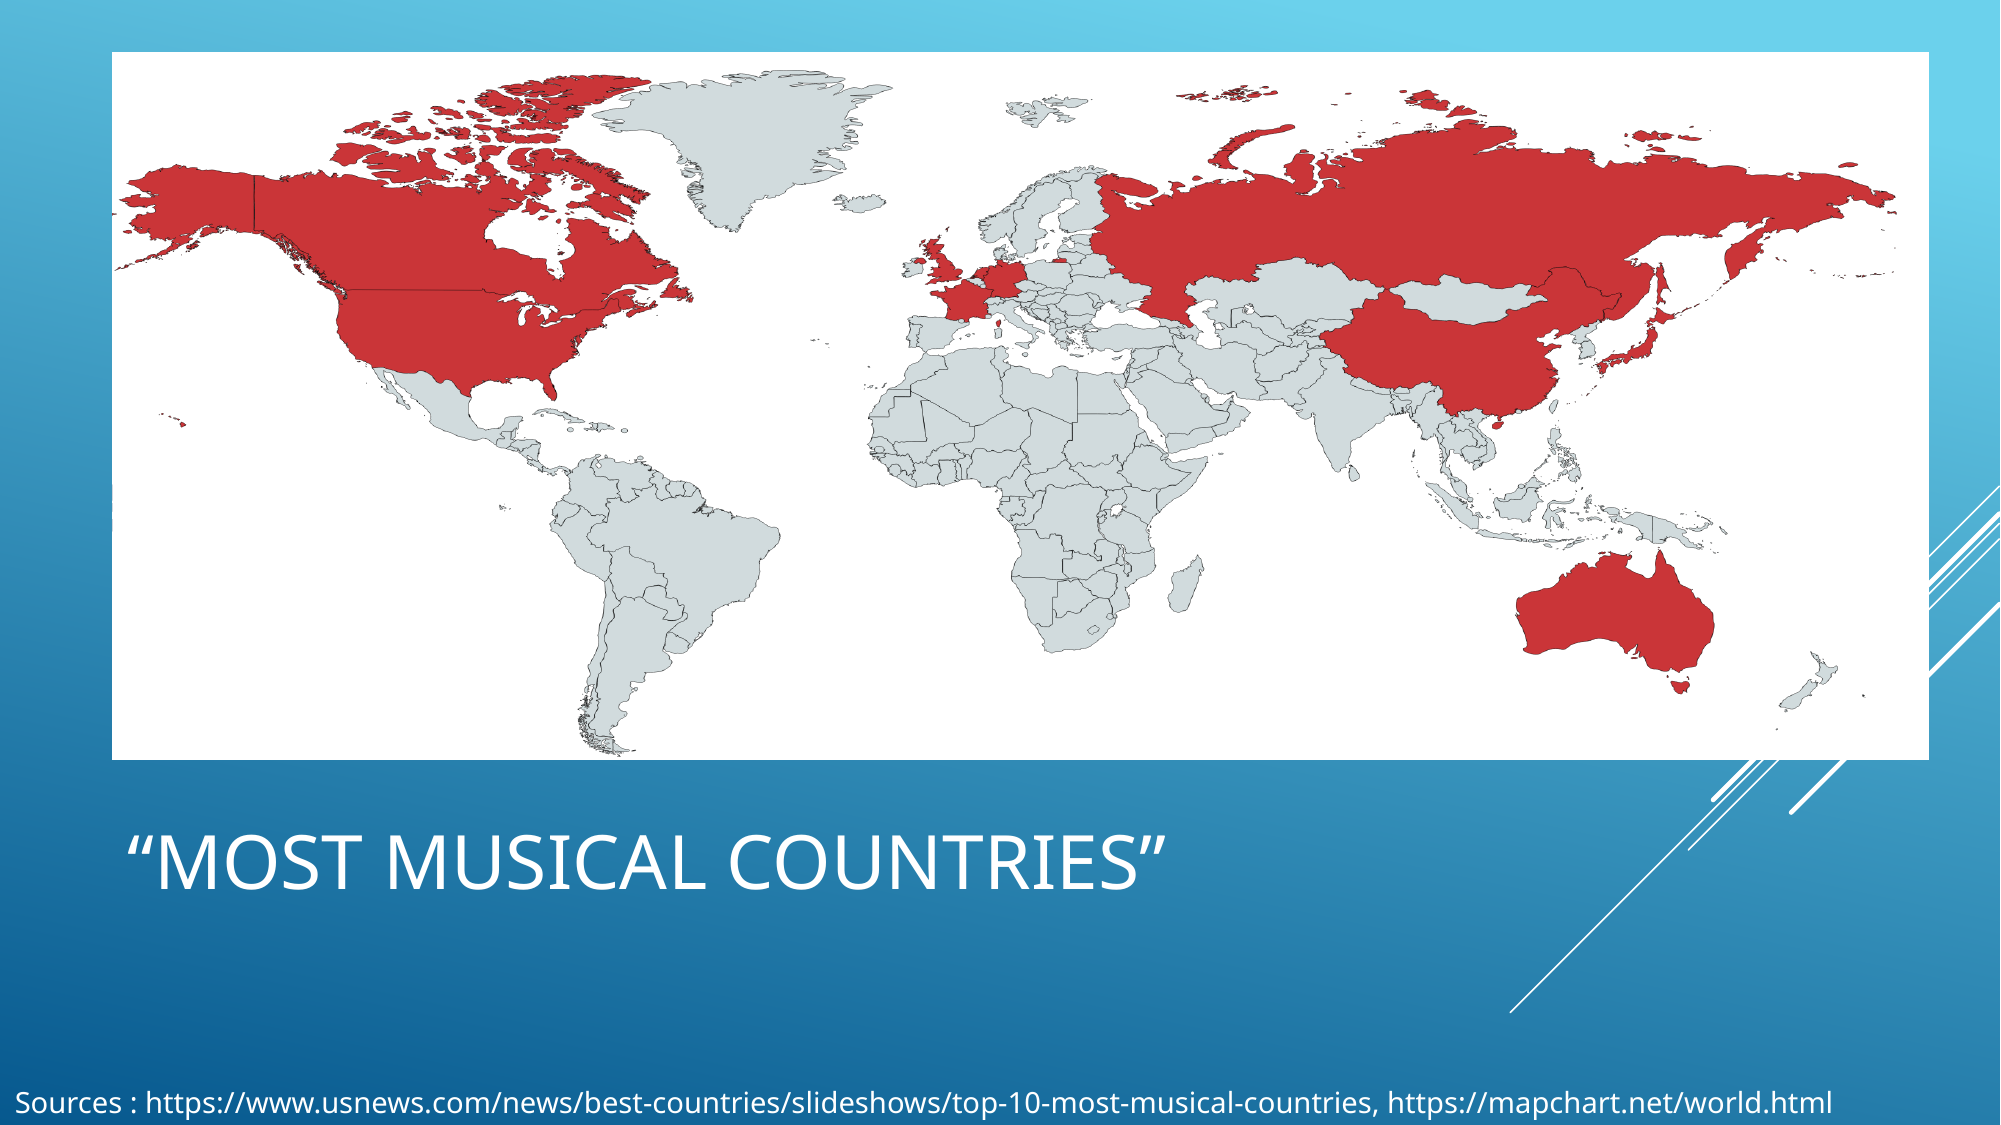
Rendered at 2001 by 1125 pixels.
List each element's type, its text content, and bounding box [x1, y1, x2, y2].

text_box Sources : https://www.usnews.com/news/best-countries/slideshows/top-10-most-musical-countries, https://mapchart.net/world.html [0, 1077, 2000, 1125]
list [111, 52, 1929, 761]
title “Most musical countries” [112, 761, 1513, 984]
